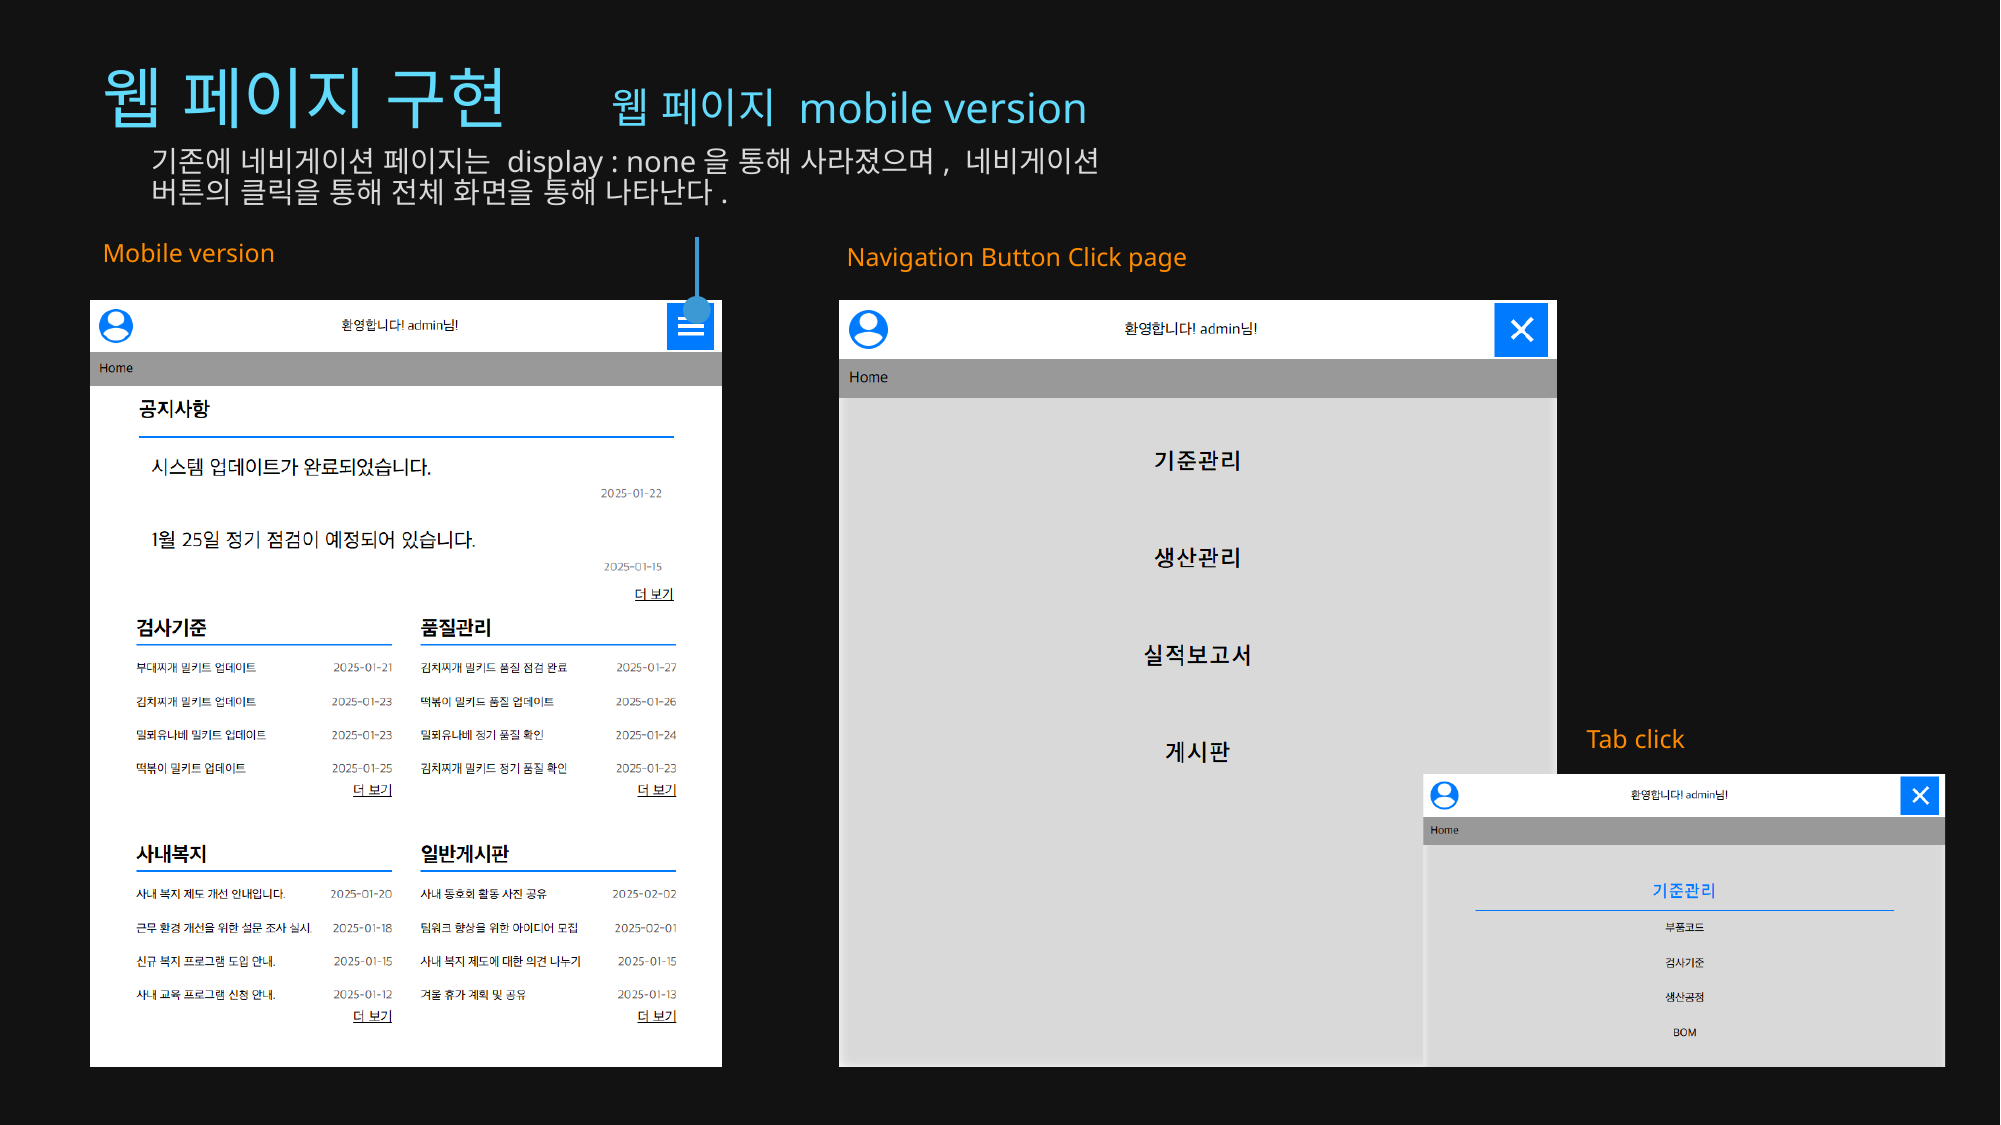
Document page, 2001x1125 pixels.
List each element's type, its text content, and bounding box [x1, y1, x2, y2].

text_box 기존에 네비게이션 페이지는 display : none을 통해 사라졌으며, 네비게이션 버튼의 클릭을 통해 전체 화면을 통해 나타난다. [136, 139, 1198, 239]
text_box Navigation Button Click page [831, 237, 1304, 293]
text_box 웹 페이지 구현 [87, 58, 701, 151]
text_box 웹 페이지 mobile version [701, 79, 1423, 145]
picture [89, 300, 722, 1067]
text_box Mobile version [87, 233, 559, 289]
text_box [701, 294, 709, 299]
picture [838, 300, 1946, 1067]
text_box Tab click [1571, 719, 1751, 772]
